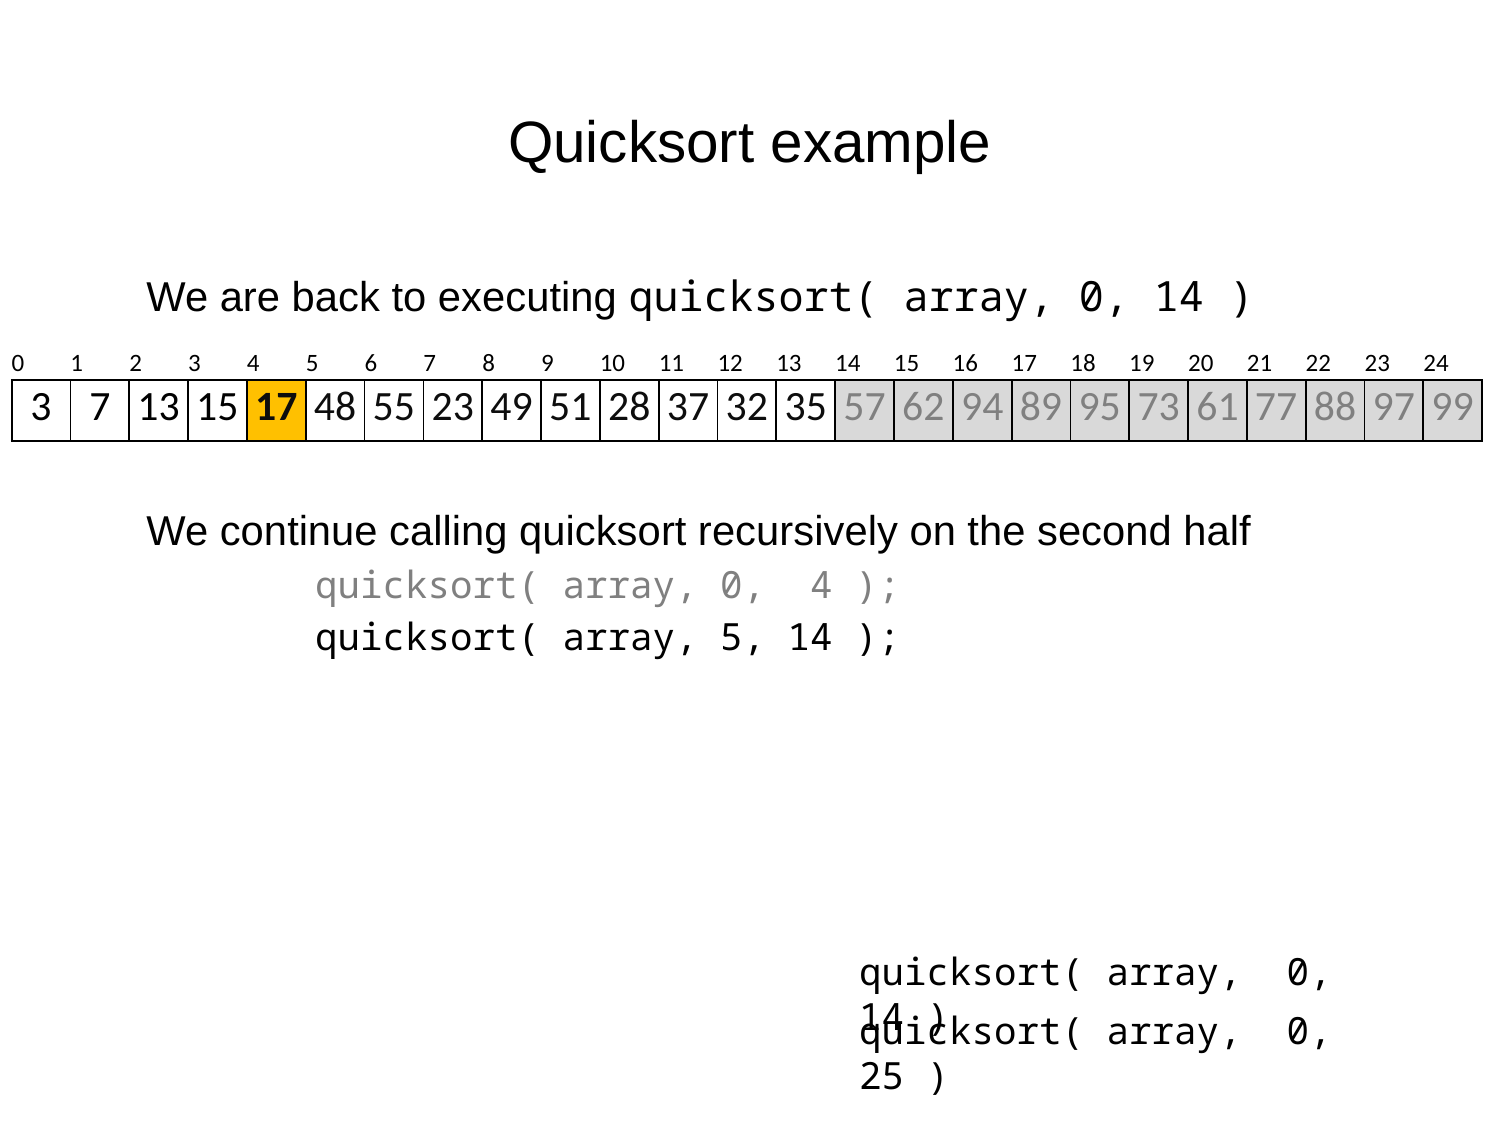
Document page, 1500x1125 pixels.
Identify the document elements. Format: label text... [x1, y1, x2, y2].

table_cell 35 [777, 381, 834, 440]
table_header 13 [776, 350, 835, 379]
table_cell 7 [71, 381, 128, 440]
list We are back to executing quicksort( array, 0, 14 ) We continue calling quicksort recursively on the second half quicksort( array, 0, 4 ); quicksort( array, 5, 14 ); [74, 262, 1426, 350]
table_header 20 [1188, 350, 1247, 379]
table_header 19 [1129, 350, 1188, 379]
list We are back to executing quicksort( array, 0, 14 ) We continue calling quicksort recursively on the second half quicksort( array, 0, 4 ); quicksort( array, 5, 14 ); [74, 442, 1426, 1006]
table_header 7 [423, 350, 482, 379]
table_header 6 [365, 350, 423, 379]
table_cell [1307, 381, 1364, 440]
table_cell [1365, 381, 1422, 440]
table_header 1 [71, 350, 129, 379]
table_header 2 [129, 350, 188, 379]
table_header 22 [1306, 350, 1365, 379]
table_header 24 [1423, 350, 1482, 379]
table_header 9 [541, 350, 600, 379]
table_header 12 [718, 350, 776, 379]
table_header 14 [835, 350, 894, 379]
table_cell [1424, 381, 1481, 440]
table_cell 49 [483, 381, 540, 440]
table_cell 17 [248, 381, 305, 440]
table_cell 28 [601, 381, 658, 440]
table_cell 57 [836, 381, 893, 440]
table_cell 37 [660, 381, 717, 440]
table_header 5 [306, 350, 365, 379]
table_header 17 [1012, 350, 1070, 379]
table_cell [1248, 381, 1305, 440]
table_cell 55 [365, 381, 423, 440]
table_header 8 [482, 350, 541, 379]
text_box quicksort( array, 0, 25 ) [844, 1046, 1447, 1105]
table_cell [1189, 381, 1246, 440]
table_header 11 [659, 350, 718, 379]
table_cell 51 [542, 381, 599, 440]
table_cell 3 [13, 381, 70, 440]
table_cell 15 [189, 381, 246, 440]
table_header 15 [894, 350, 953, 379]
title Quicksort example [74, 44, 1426, 233]
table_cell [1013, 381, 1070, 440]
table_header 16 [953, 350, 1012, 379]
table_header 23 [1365, 350, 1423, 379]
table_cell 94 [954, 381, 1011, 440]
table_header 4 [247, 350, 306, 379]
table_header 3 [188, 350, 247, 379]
table_header 18 [1070, 350, 1129, 379]
table_header 10 [600, 350, 659, 379]
table_header 0 [12, 350, 71, 379]
table_cell 62 [895, 381, 952, 440]
table_header 21 [1247, 350, 1306, 379]
table_cell 32 [718, 381, 775, 440]
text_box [844, 940, 1447, 1046]
table_cell 48 [307, 381, 364, 440]
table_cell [1071, 381, 1128, 440]
table_cell 13 [130, 381, 187, 440]
table_cell 23 [424, 381, 481, 440]
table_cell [1130, 381, 1187, 440]
